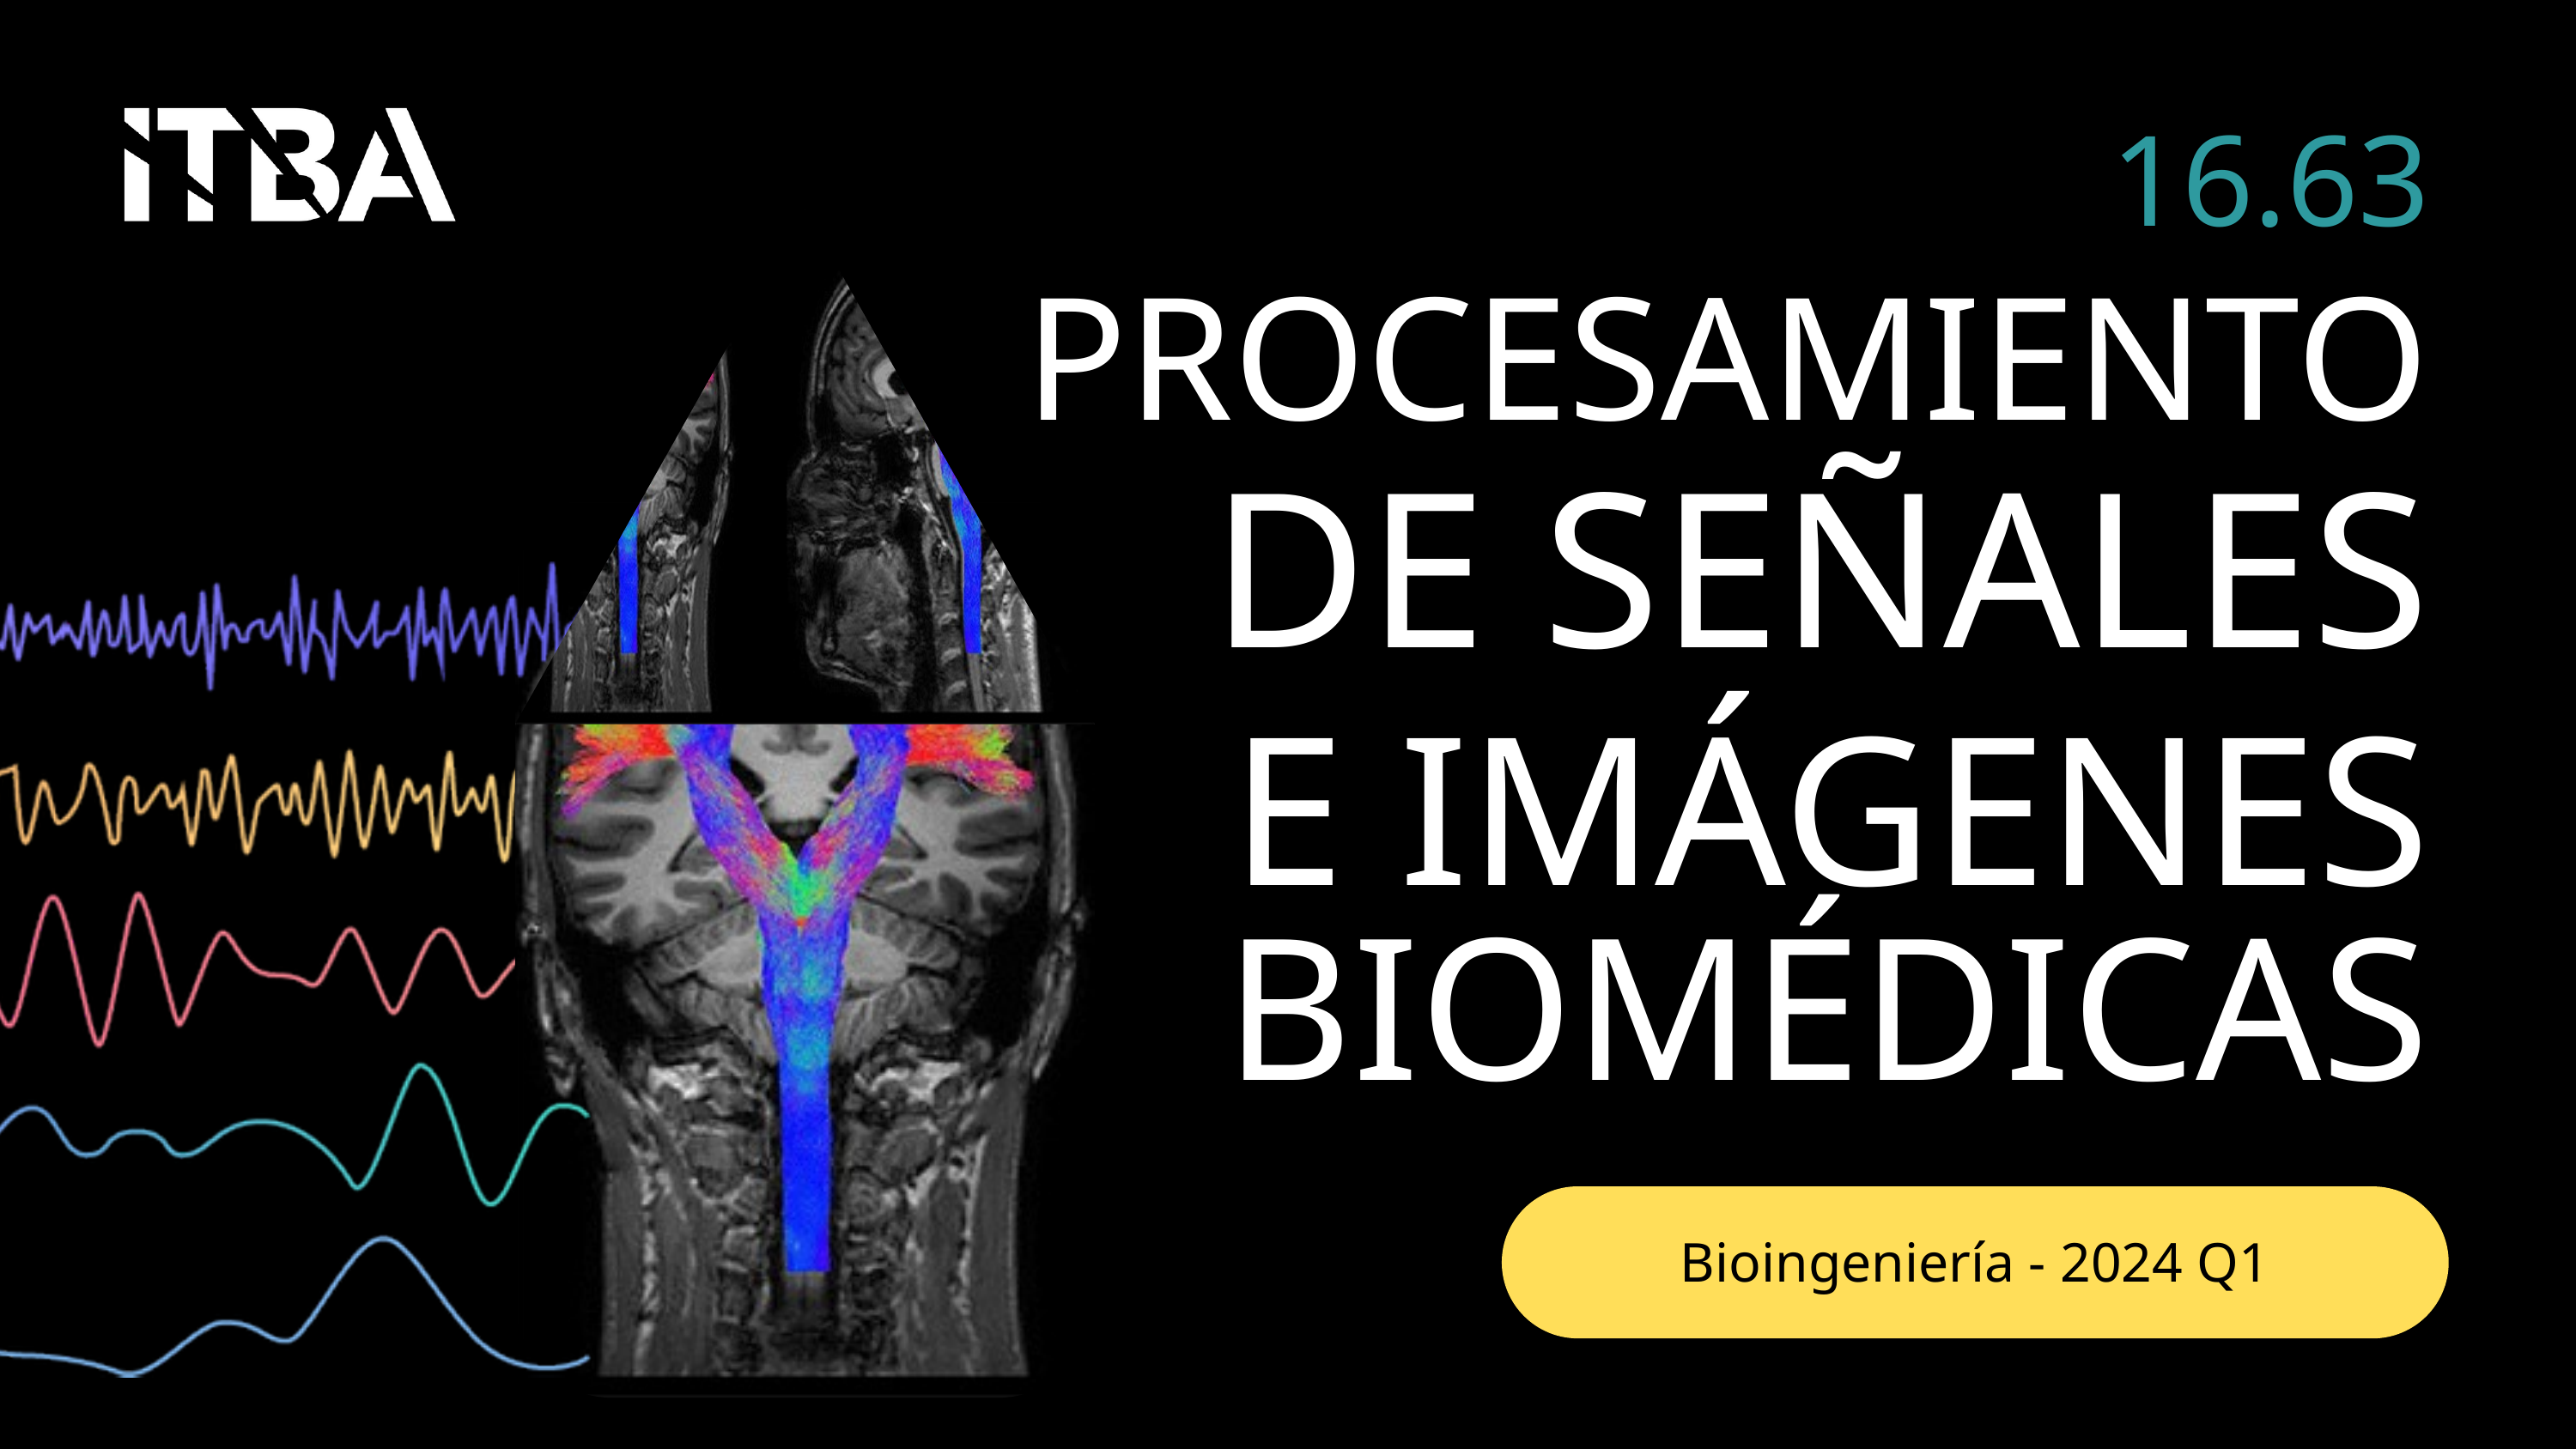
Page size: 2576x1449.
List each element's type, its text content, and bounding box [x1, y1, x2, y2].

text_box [0, 209, 1096, 1398]
text_box 16.63 PROCESAMIENTO DE SEÑALES E IMÁGENES BIOMÉDICAS [840, 89, 2431, 1120]
text_box [75, 58, 505, 207]
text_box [1577, 1239, 2373, 1294]
